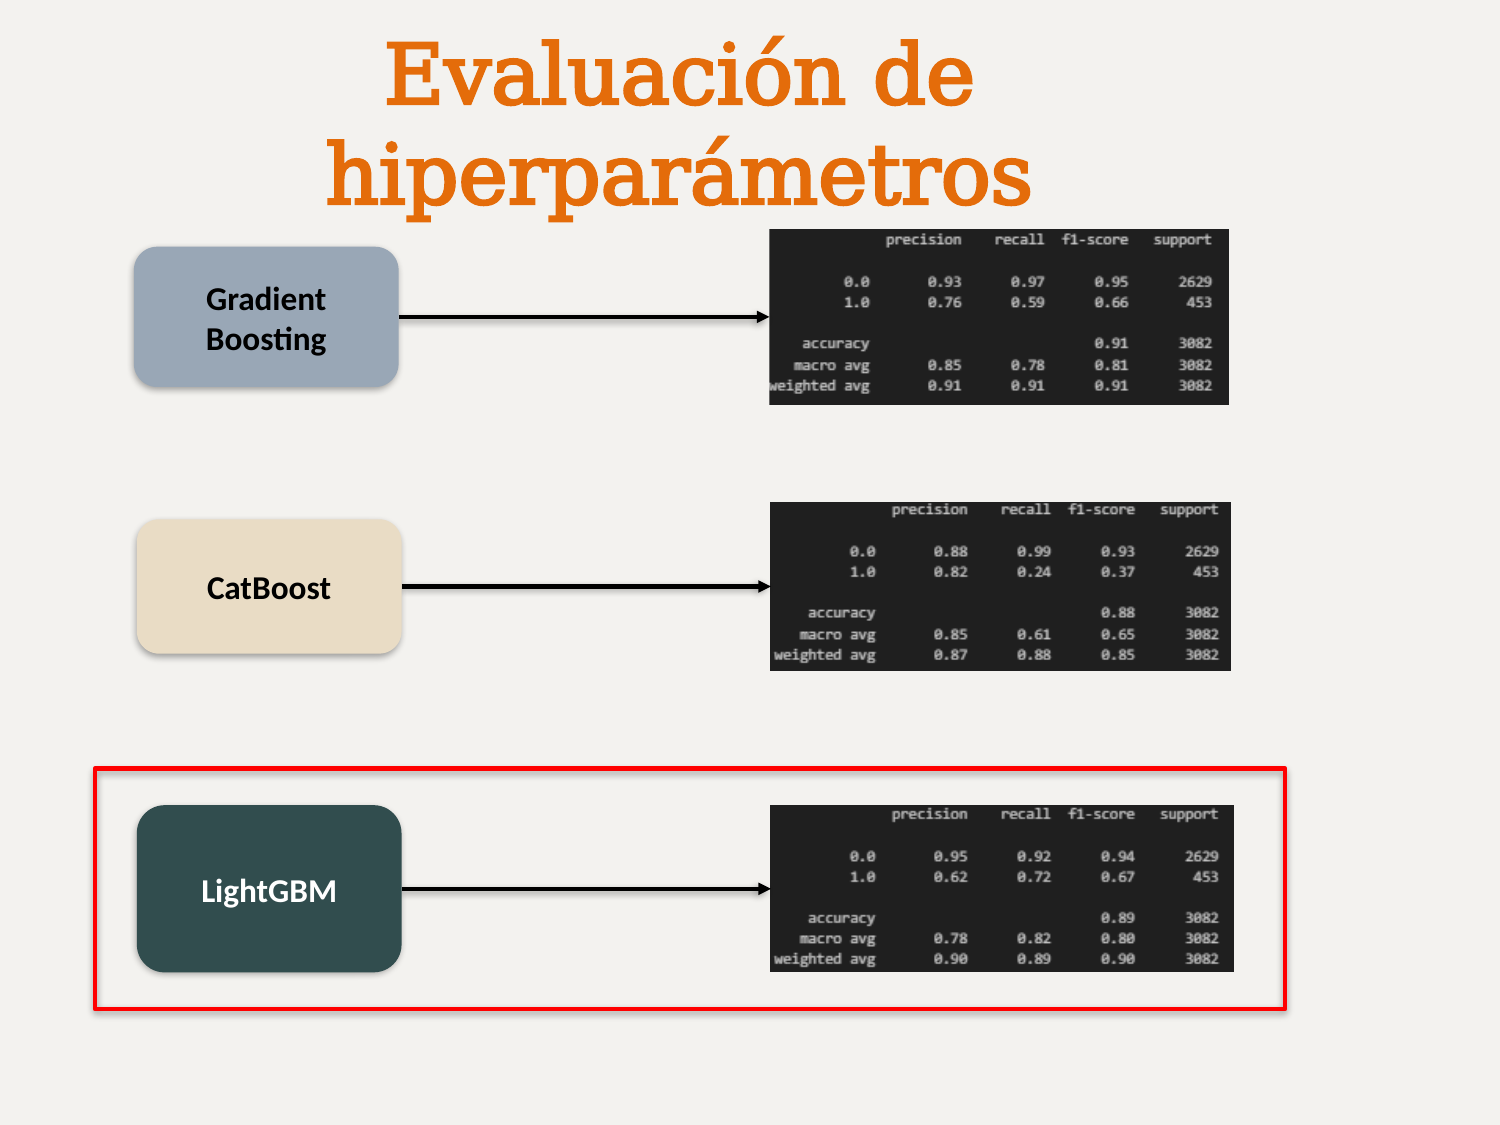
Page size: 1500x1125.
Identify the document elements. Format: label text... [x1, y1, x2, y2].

text_box LightGBM [136, 804, 403, 974]
text_box [94, 768, 1286, 1010]
text_box Evaluación de hiperparámetros [109, 13, 1250, 132]
text_box Gradient Boosting [133, 245, 400, 388]
picture [770, 805, 1234, 972]
picture [770, 501, 1231, 672]
picture [769, 229, 1229, 405]
text_box CatBoost [136, 518, 403, 655]
